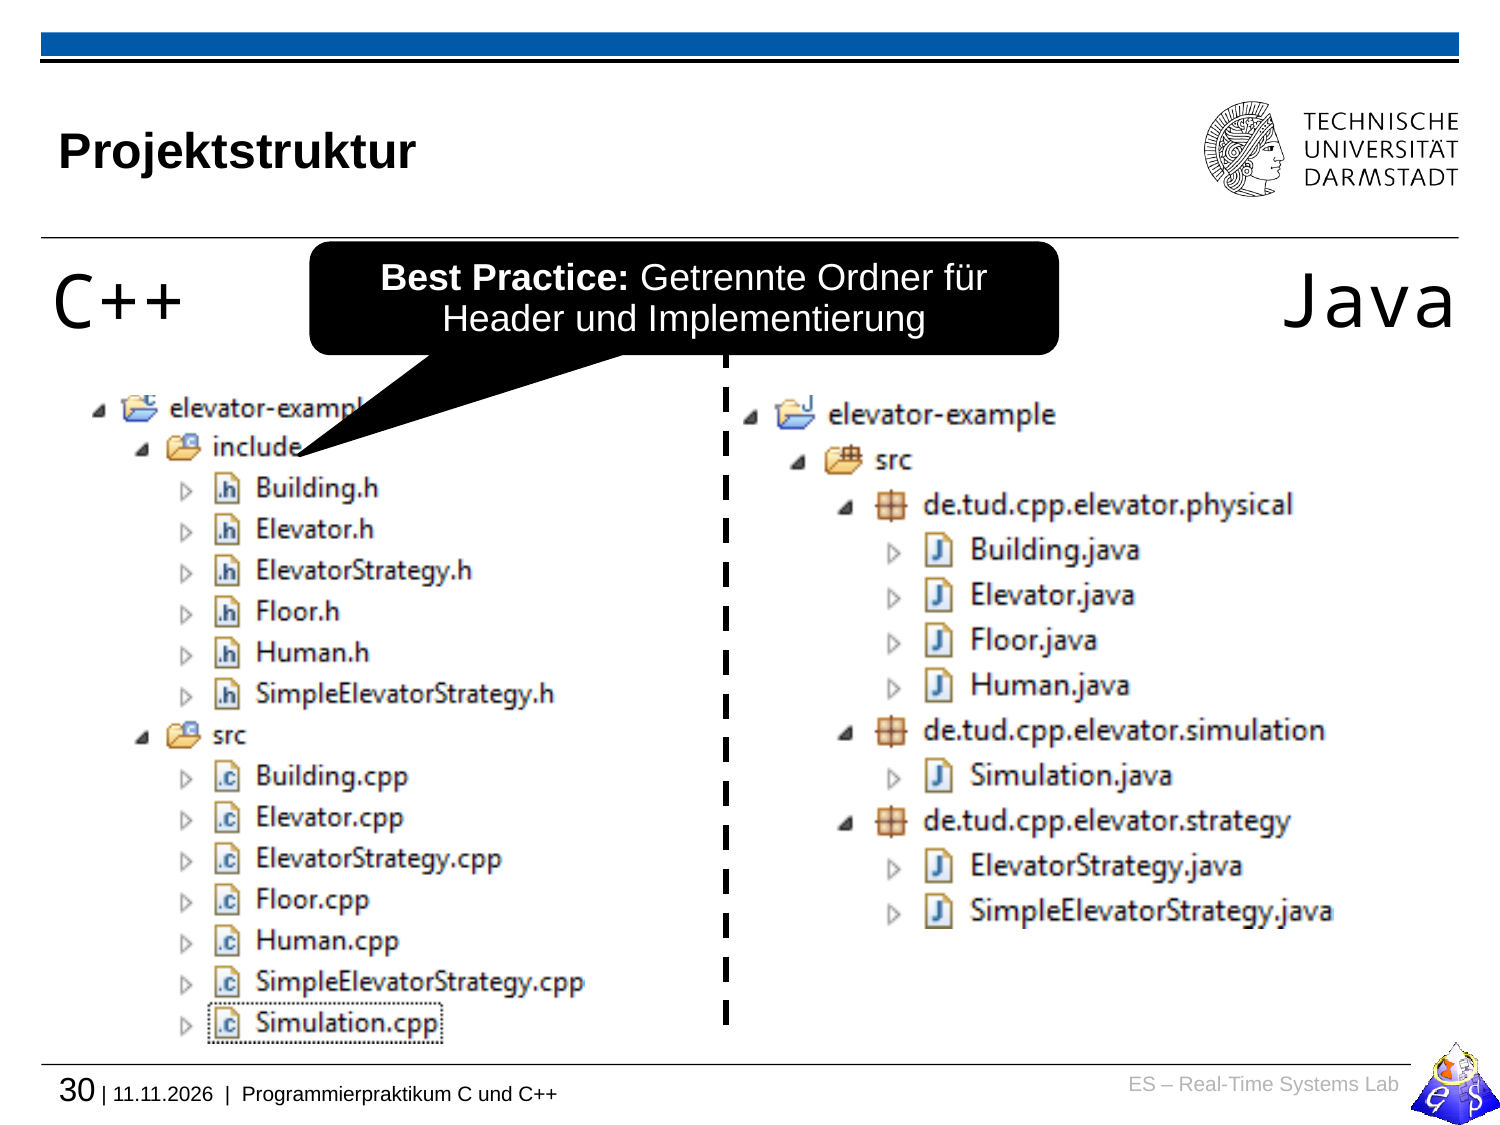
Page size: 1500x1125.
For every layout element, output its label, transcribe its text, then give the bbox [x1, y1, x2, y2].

text_box C++ [36, 254, 201, 353]
picture [91, 395, 585, 1044]
text_box Best Practice: Getrennte Ordner für Header und Implementierung [309, 241, 1060, 393]
picture [1187, 84, 1483, 214]
picture [742, 394, 1335, 929]
text_box Java [1263, 253, 1473, 353]
picture [1411, 1041, 1500, 1125]
title Projektstruktur [58, 80, 1187, 218]
